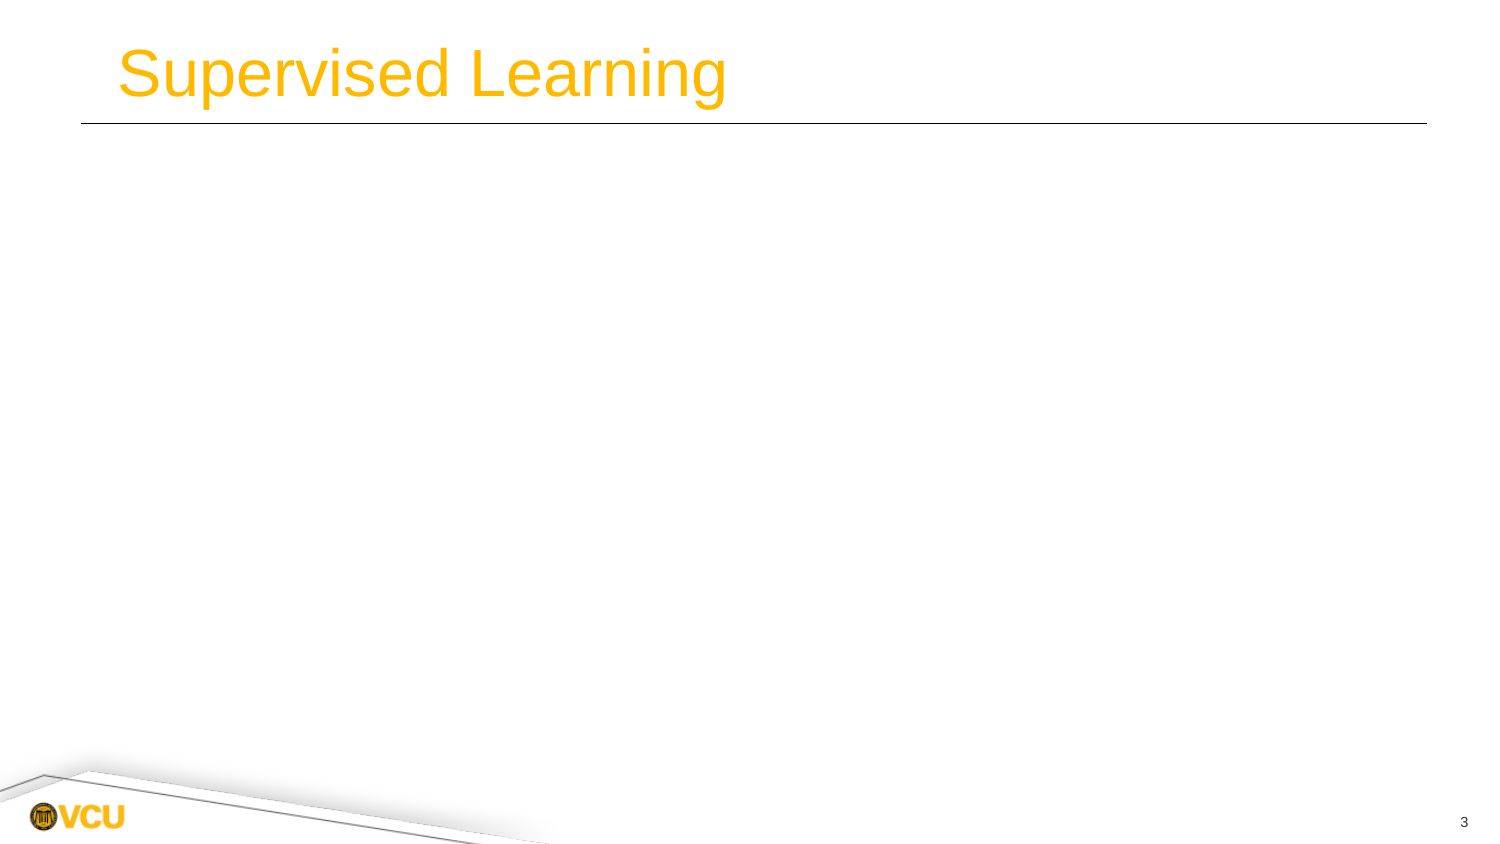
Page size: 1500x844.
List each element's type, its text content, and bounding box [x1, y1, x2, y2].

title Supervised Learning [103, 31, 1397, 137]
slide_number 3 [1145, 798, 1484, 844]
